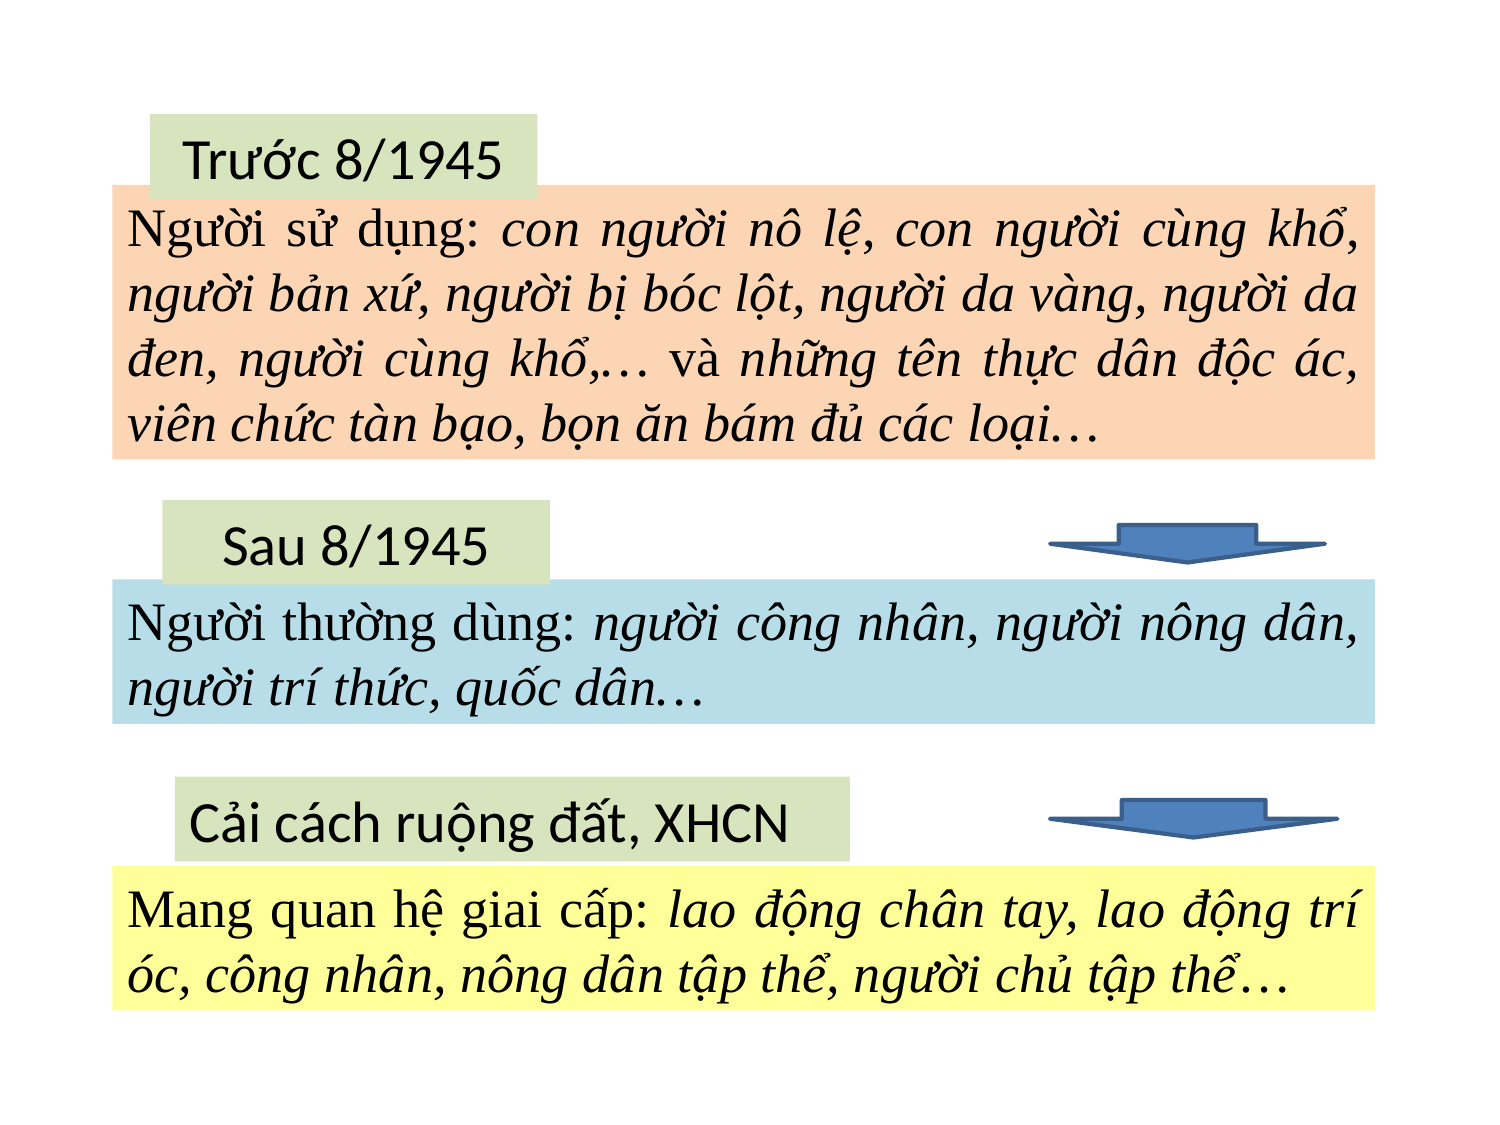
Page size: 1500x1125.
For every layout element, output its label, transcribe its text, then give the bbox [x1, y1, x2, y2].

text_box [1047, 522, 1328, 565]
text_box Sau 8/1945 [162, 500, 550, 585]
text_box Người sử dụng: con người nô lệ, con người cùng khổ, người bản xứ, người bị bóc lột, người da vàng, người da đen, người cùng khổ,… và những tên thực dân độc ác, viên chức tàn bạo, bọn ăn bám đủ các loại… [112, 184, 1375, 460]
text_box Cải cách ruộng đất, XHCN [174, 776, 850, 862]
text_box Người thường dùng: người công nhân, người nông dân, người trí thức, quốc dân… [112, 579, 1375, 724]
text_box Mang quan hệ giai cấp: lao động chân tay, lao động trí óc, công nhân, nông dân tập thể, người chủ tập thể… [112, 865, 1375, 1011]
text_box Trước 8/1945 [149, 114, 538, 199]
text_box [1047, 797, 1340, 840]
